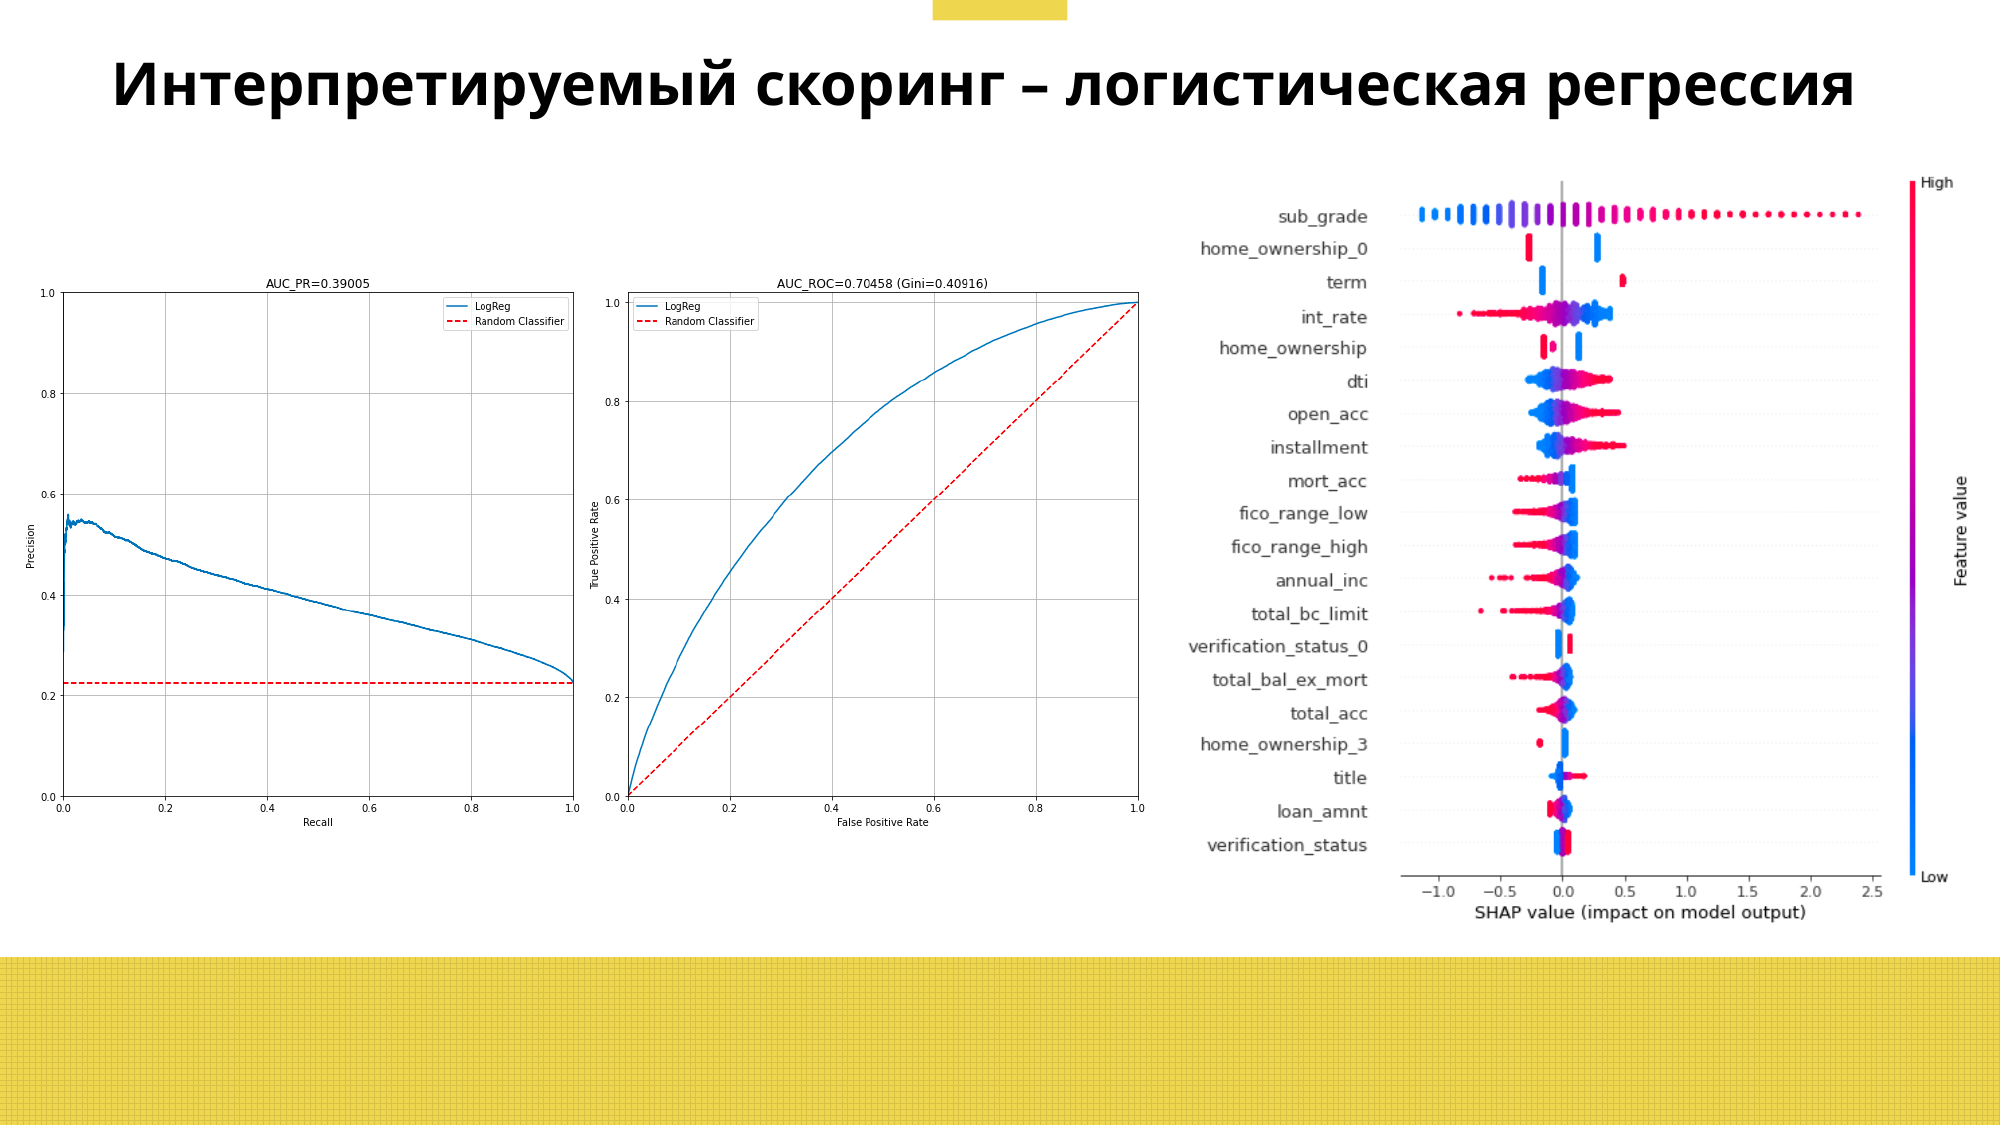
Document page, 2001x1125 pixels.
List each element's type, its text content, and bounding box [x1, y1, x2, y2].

text_box Интерпретируемый скоринг – логистическая регрессия [91, 47, 1879, 188]
picture [0, 165, 1988, 940]
text_box [0, 956, 2000, 1125]
text_box [932, 0, 1068, 21]
